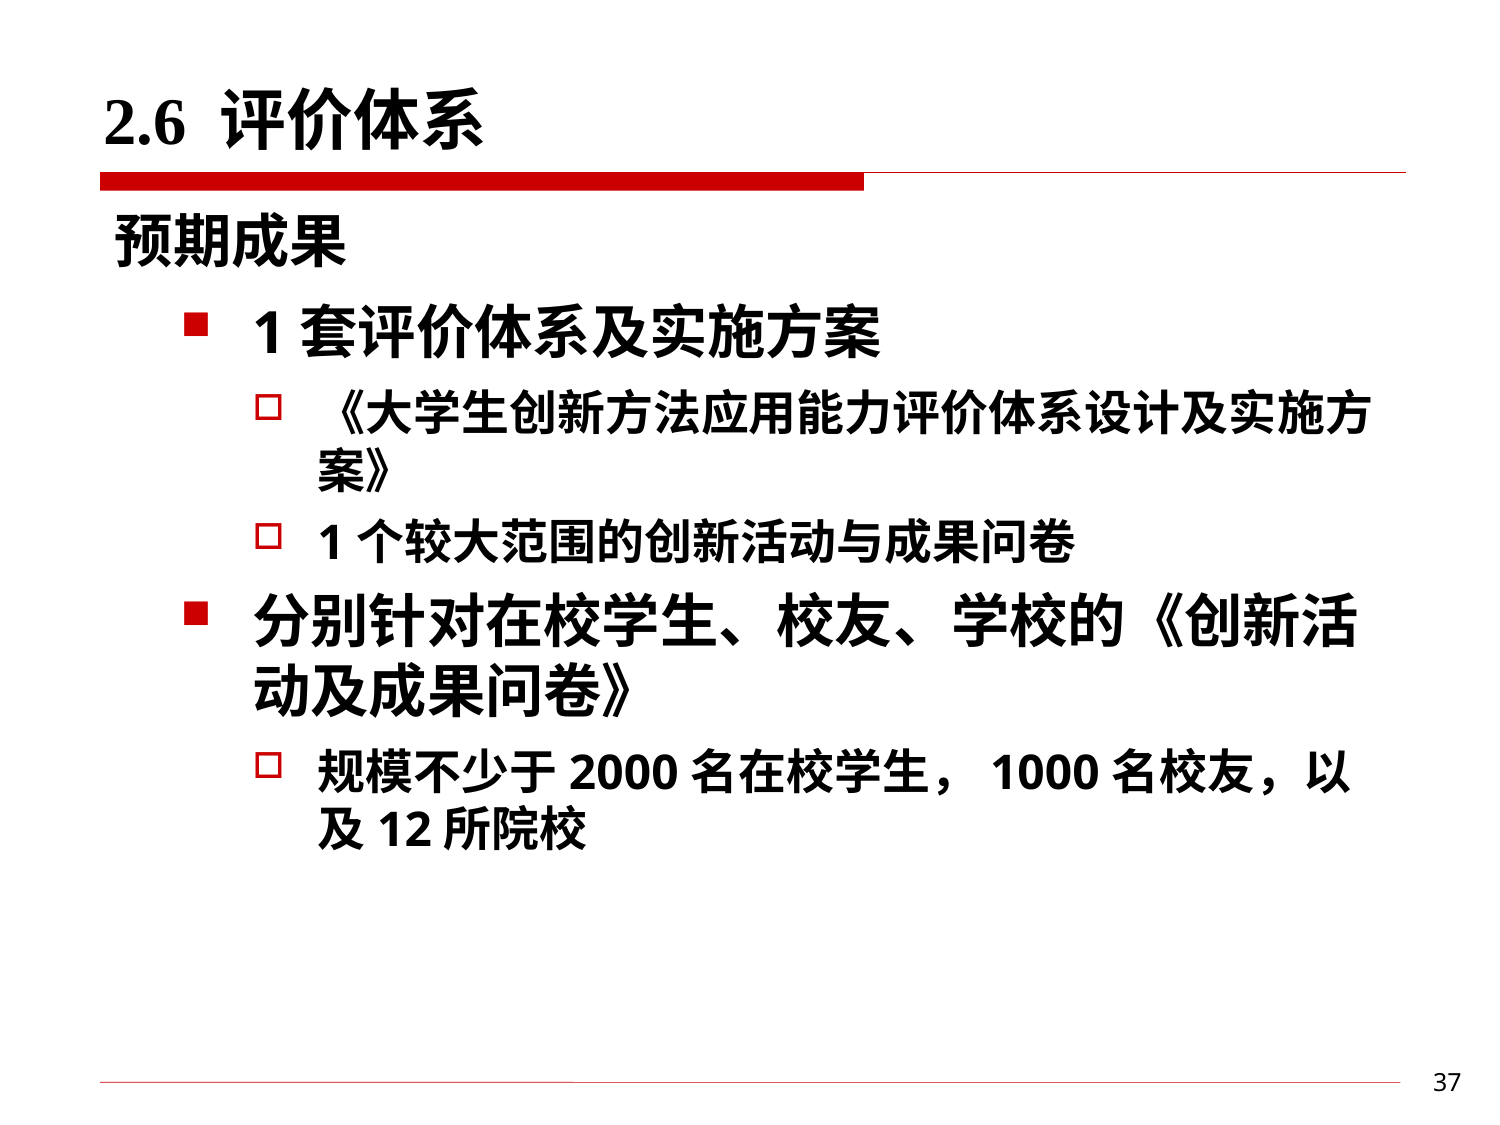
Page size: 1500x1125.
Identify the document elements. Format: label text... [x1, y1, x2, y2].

title 2.6 评价体系 [88, 19, 1401, 166]
list 1套评价体系及实施方案 《大学生创新方法应用能力评价体系设计及实施方案》 1个较大范围的创新活动与成果问卷 分别针对在校学生、校友、学校的《创新活动及成果问卷》 规模不少于2000名在校学生，1000名校友，以及12所院校 [88, 287, 1401, 988]
slide_number 37 [1151, 1058, 1477, 1125]
text_box 预期成果 [100, 196, 1388, 281]
